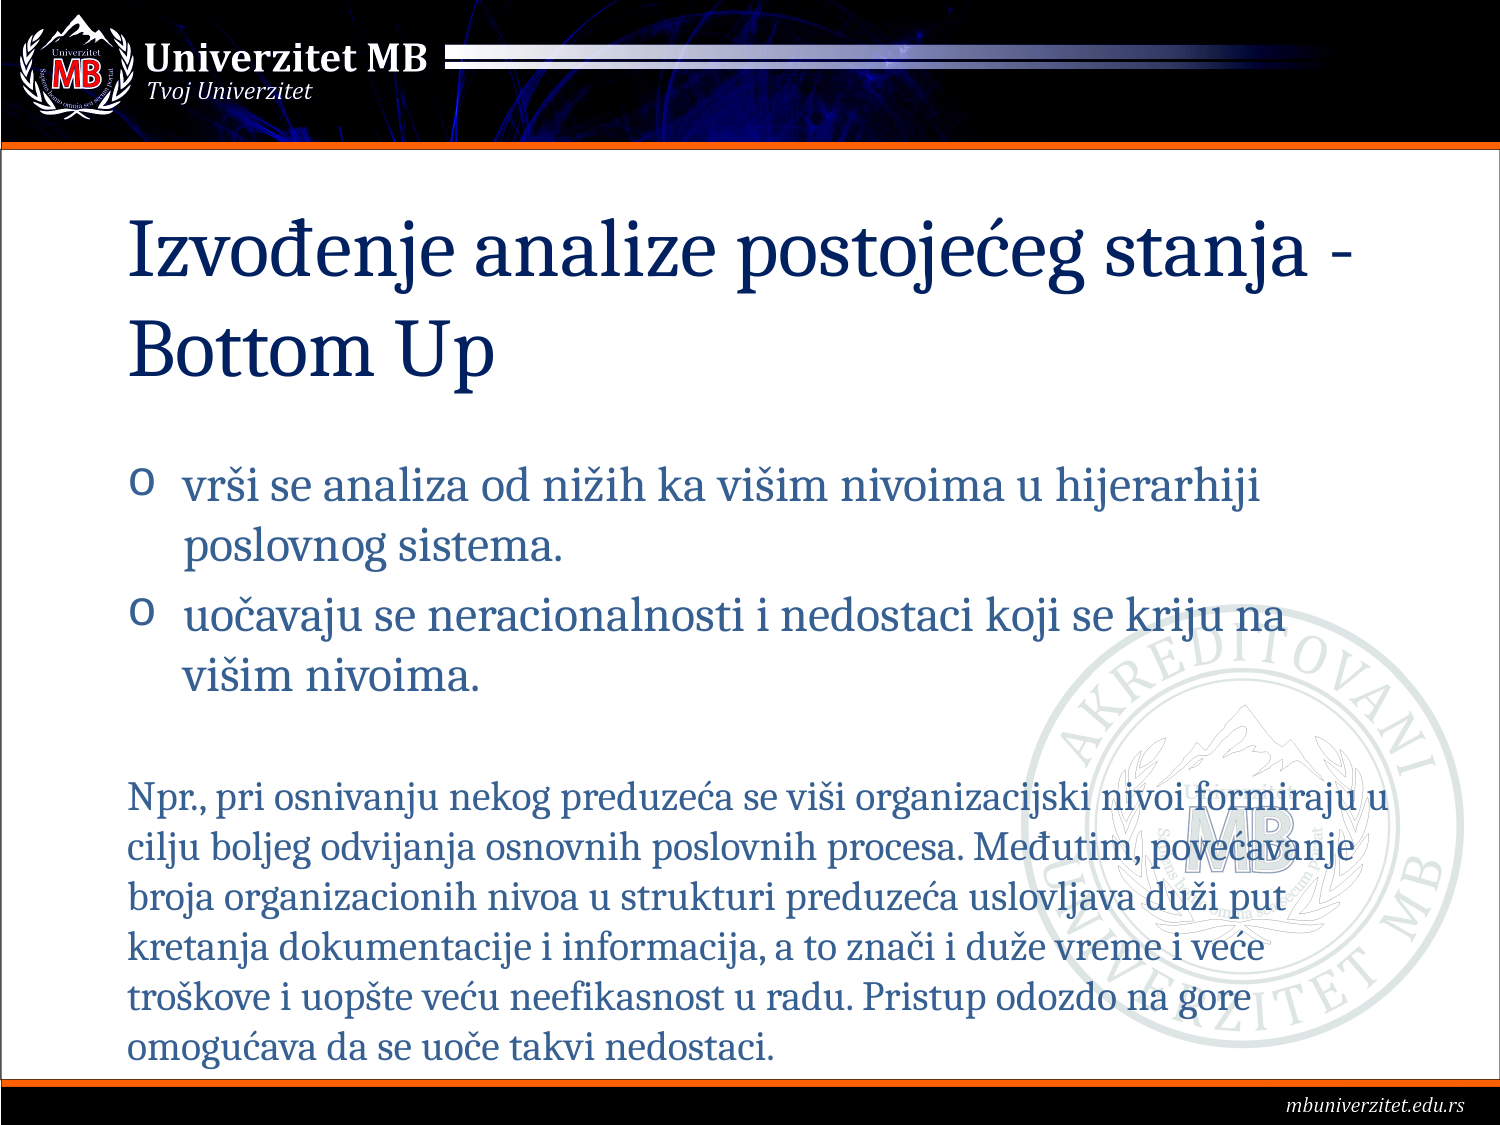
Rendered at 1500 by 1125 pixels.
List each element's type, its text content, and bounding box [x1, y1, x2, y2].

title Izvođenje analize postojećeg stanja - Bottom Up [112, 172, 1388, 414]
subtitle vrši se analiza od nižih ka višim nivoima u hijerarhiji poslovnog sistema. uočavaju se neracionalnosti i nedostaci koji se kriju na višim nivoima. Npr., pri osnivanju nekog preduzeća se viši organizacijski nivoi formiraju u cilju boljeg odvijanja osnovnih poslovnih procesa. Međutim, povećavanje broja organizacionih nivoa u strukturi preduzeća uslovljava duži put kretanja dokumentacije i informacija, a to znači i duže vreme i veće troškove i uopšte veću neefikasnost u radu. Pristup odozdo na gore omogućava da se uoče takvi nedostaci. [112, 444, 1412, 1094]
picture [0, 0, 1500, 1125]
